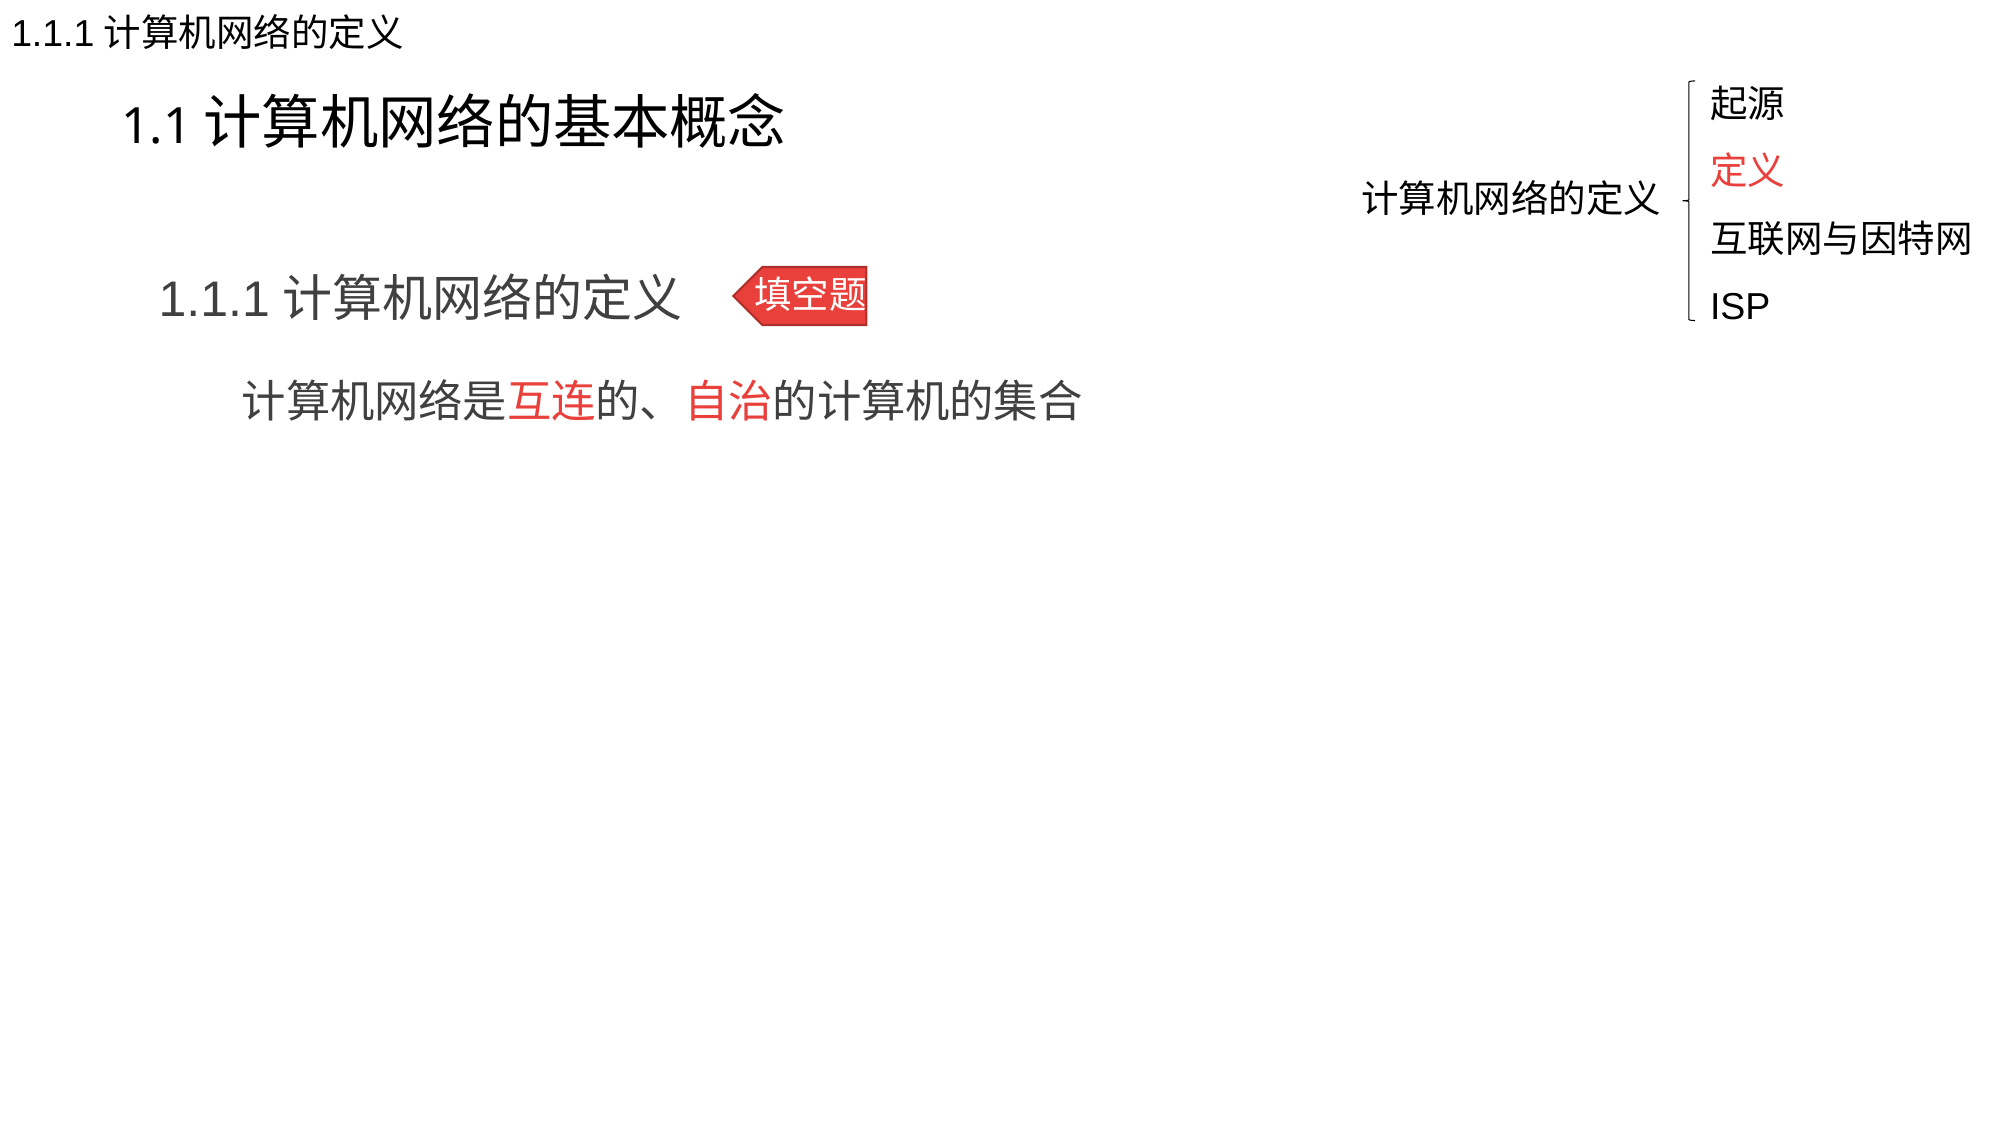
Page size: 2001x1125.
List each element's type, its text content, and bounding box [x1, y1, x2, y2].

text_box 1.1.1计算机网络的定义 [0, 1, 419, 62]
list 1.1.1计算机网络的定义 计算机网络是互连的、自治的计算机的集合 [106, 228, 1832, 943]
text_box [1346, 49, 2000, 472]
text_box 填空题 [739, 263, 902, 324]
text_box [731, 288, 739, 304]
title 1.1计算机网络的基本概念 [106, 42, 918, 228]
